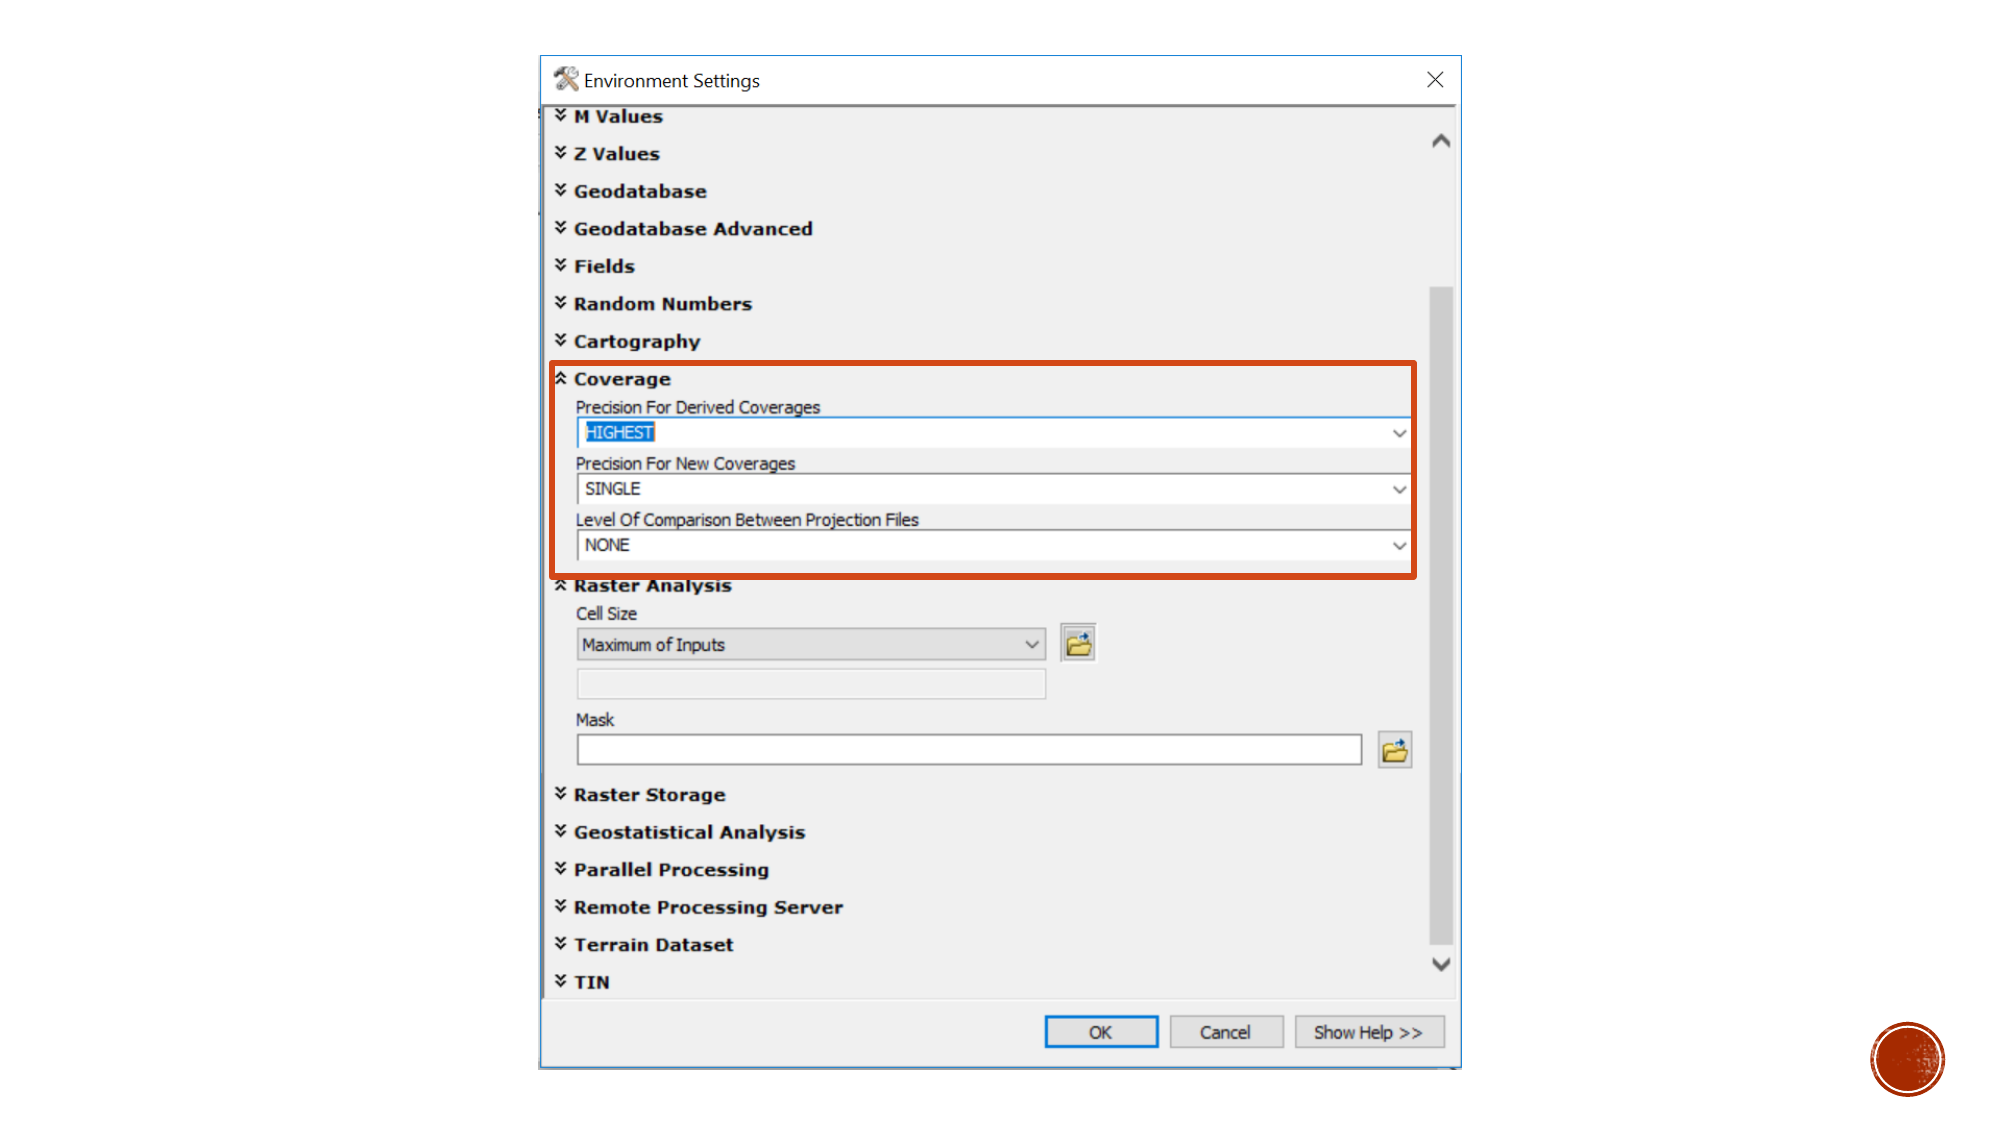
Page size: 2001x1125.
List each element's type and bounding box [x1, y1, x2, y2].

picture [538, 55, 1462, 1070]
